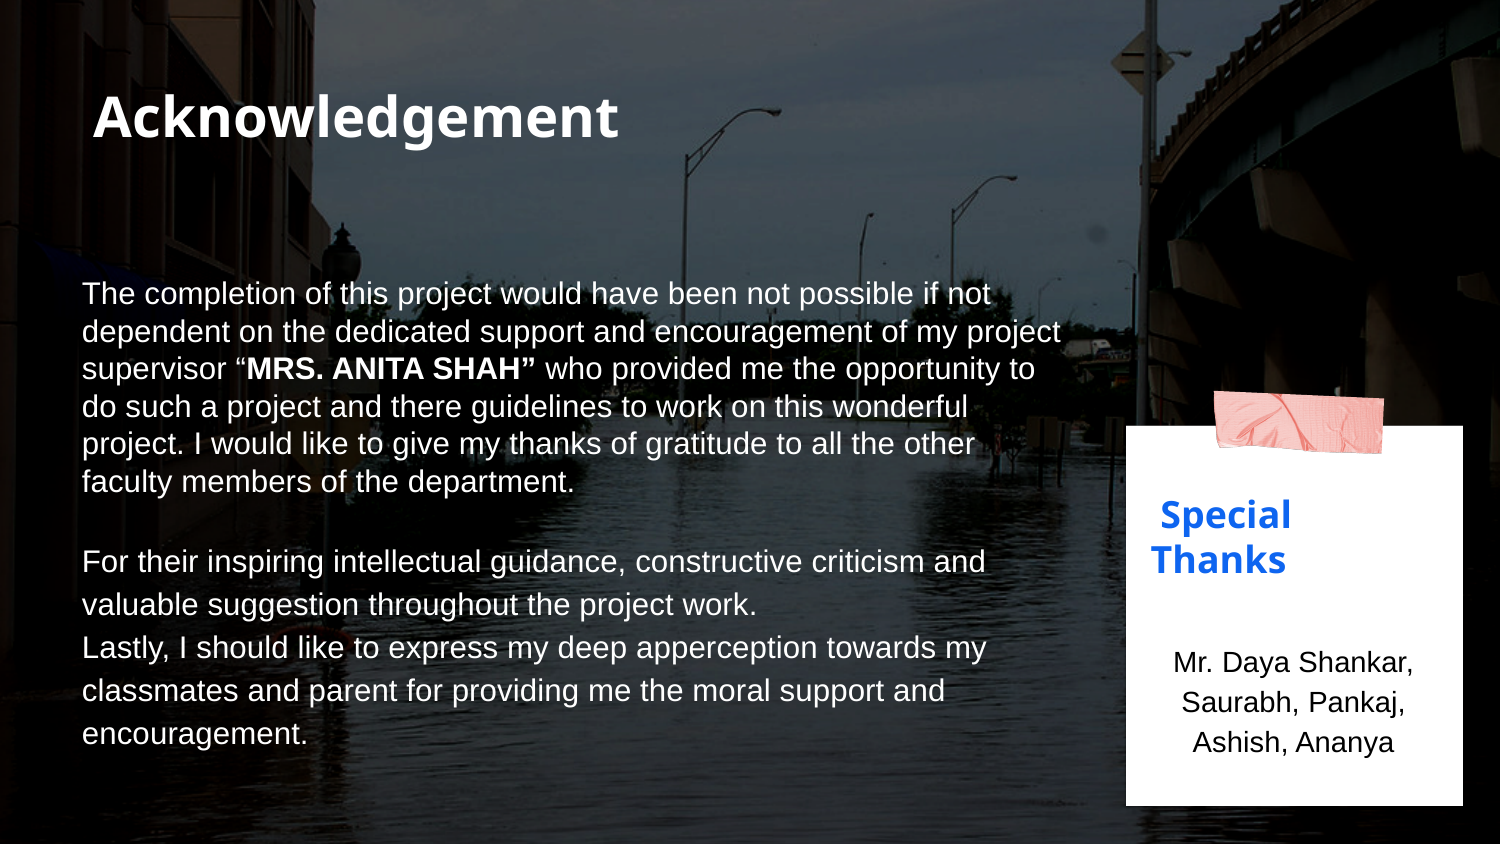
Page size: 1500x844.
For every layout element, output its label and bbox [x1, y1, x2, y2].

picture [0, 0, 1500, 844]
text_box [1112, 390, 1476, 821]
